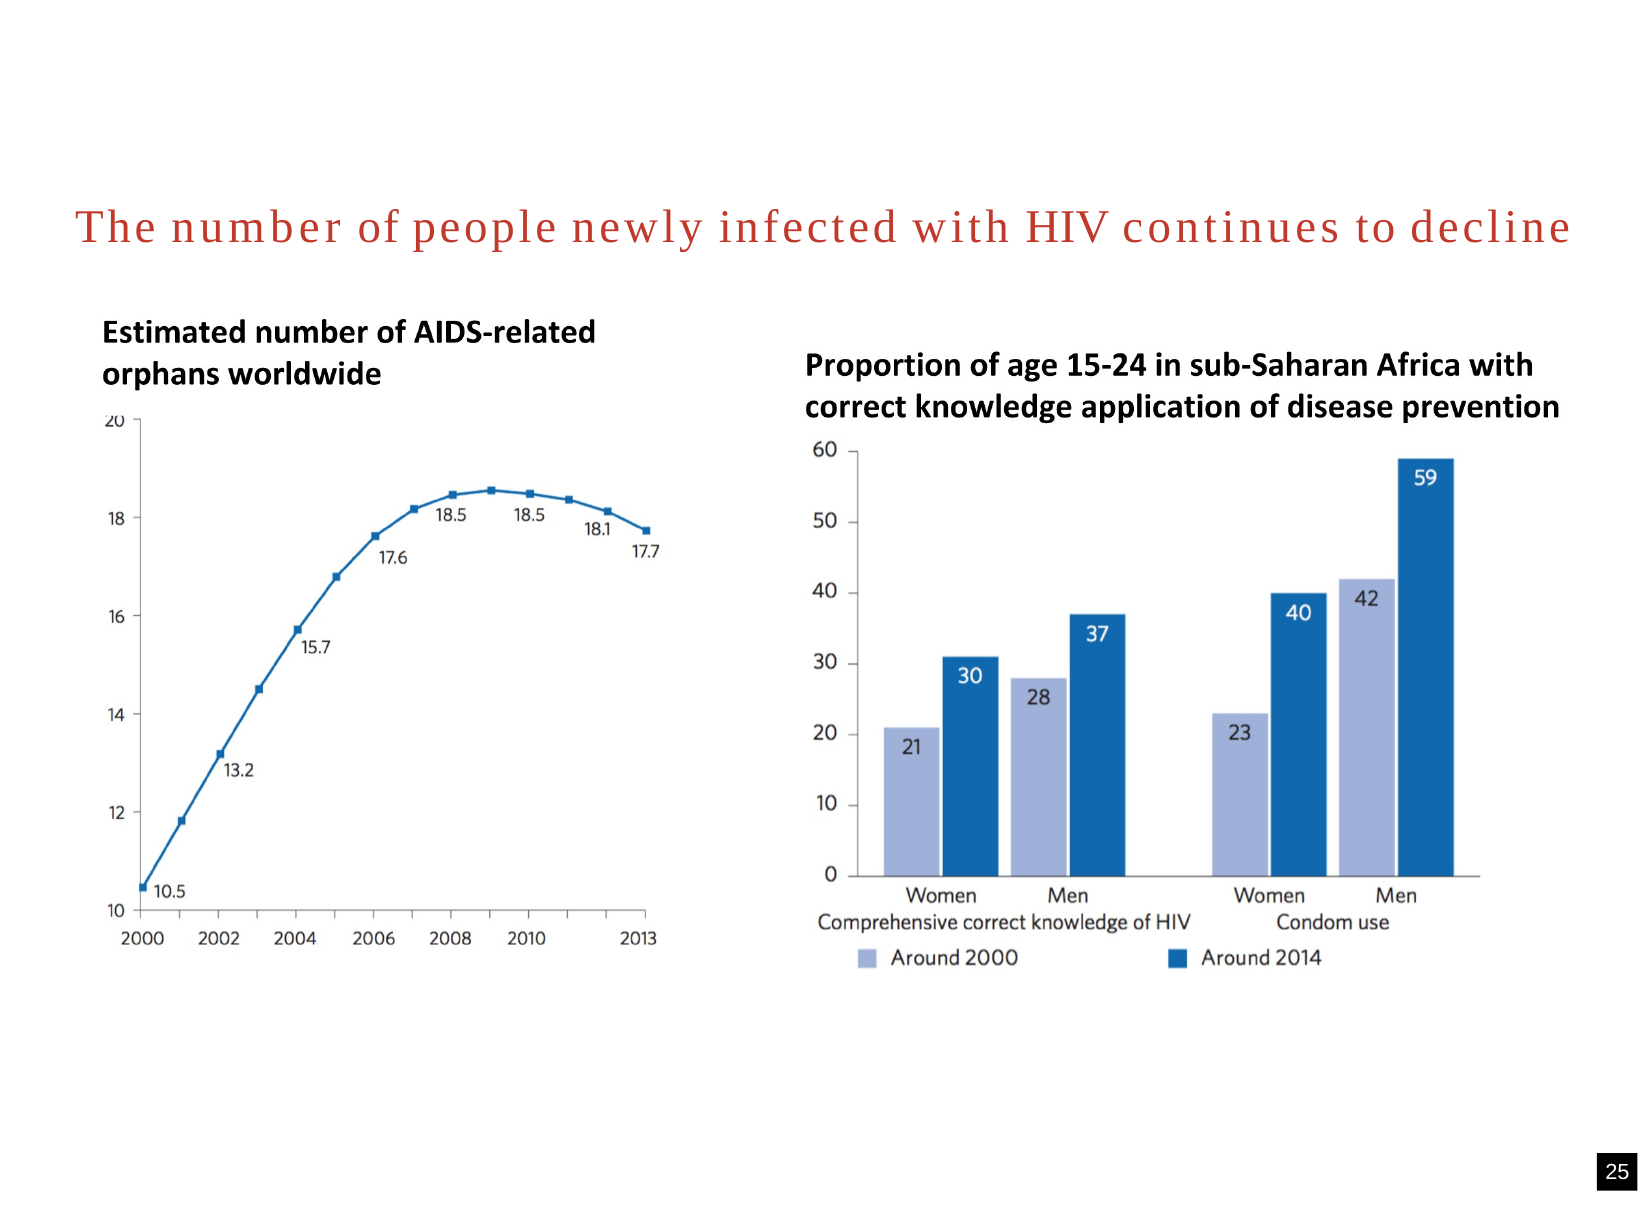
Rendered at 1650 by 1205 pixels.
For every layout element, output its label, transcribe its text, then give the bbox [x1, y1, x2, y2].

title The number of people newly infected with HIV continues to decline [72, 195, 1578, 397]
text_box [74, 307, 1575, 971]
slide_number 25 [1601, 1160, 1634, 1205]
